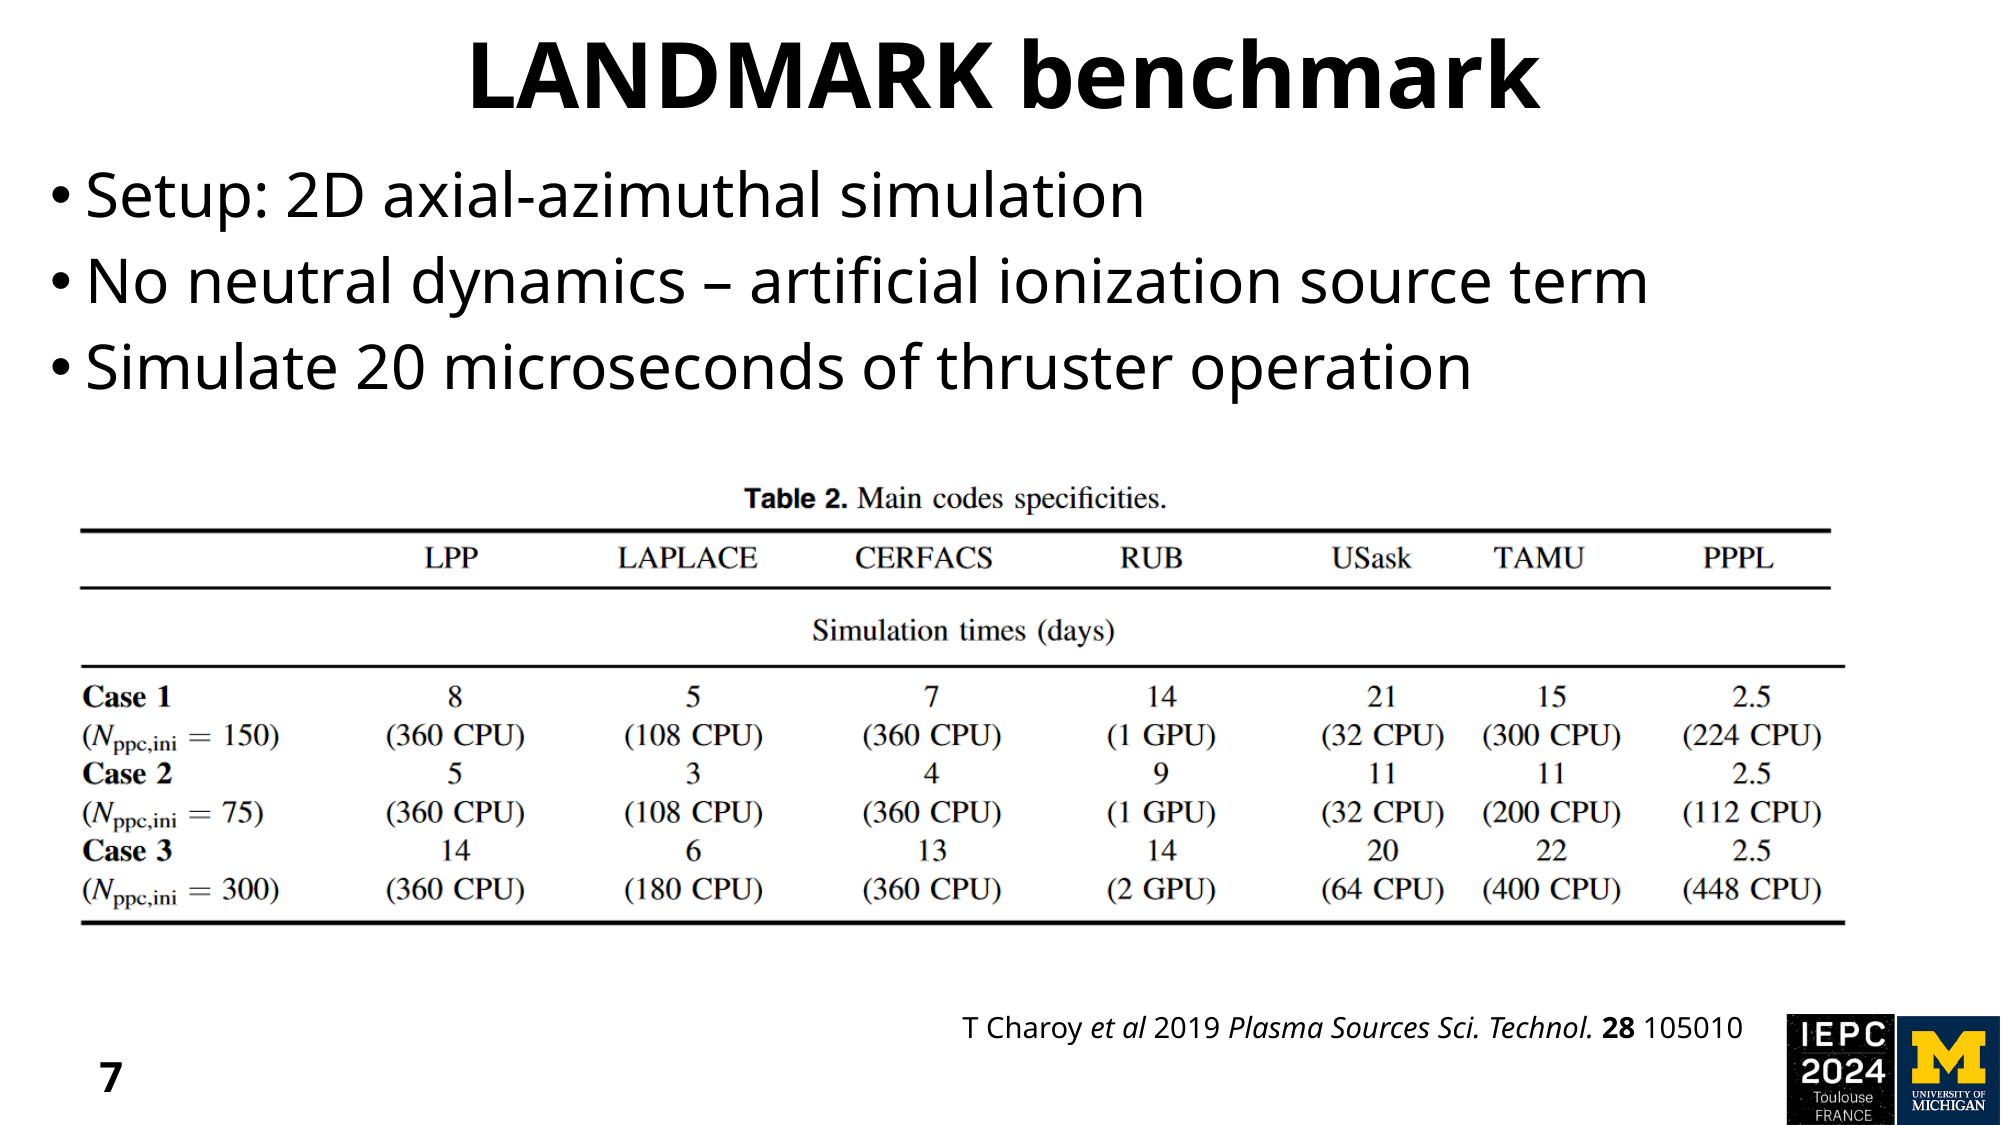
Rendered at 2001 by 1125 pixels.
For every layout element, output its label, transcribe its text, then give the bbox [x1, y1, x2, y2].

text_box T Charoy et al 2019 Plasma Sources Sci. Technol. 28 105010 [947, 1002, 1948, 1052]
picture [64, 610, 1876, 947]
list Setup: 2D axial-azimuthal simulation No neutral dynamics – artificial ionization source term Simulate 20 microseconds of thruster operation [35, 156, 1971, 413]
picture [1897, 1016, 2000, 1125]
title LANDMARK benchmark [35, 17, 1971, 140]
slide_number 7 [35, 1041, 187, 1118]
picture [64, 484, 1832, 594]
picture [1786, 1052, 1895, 1125]
